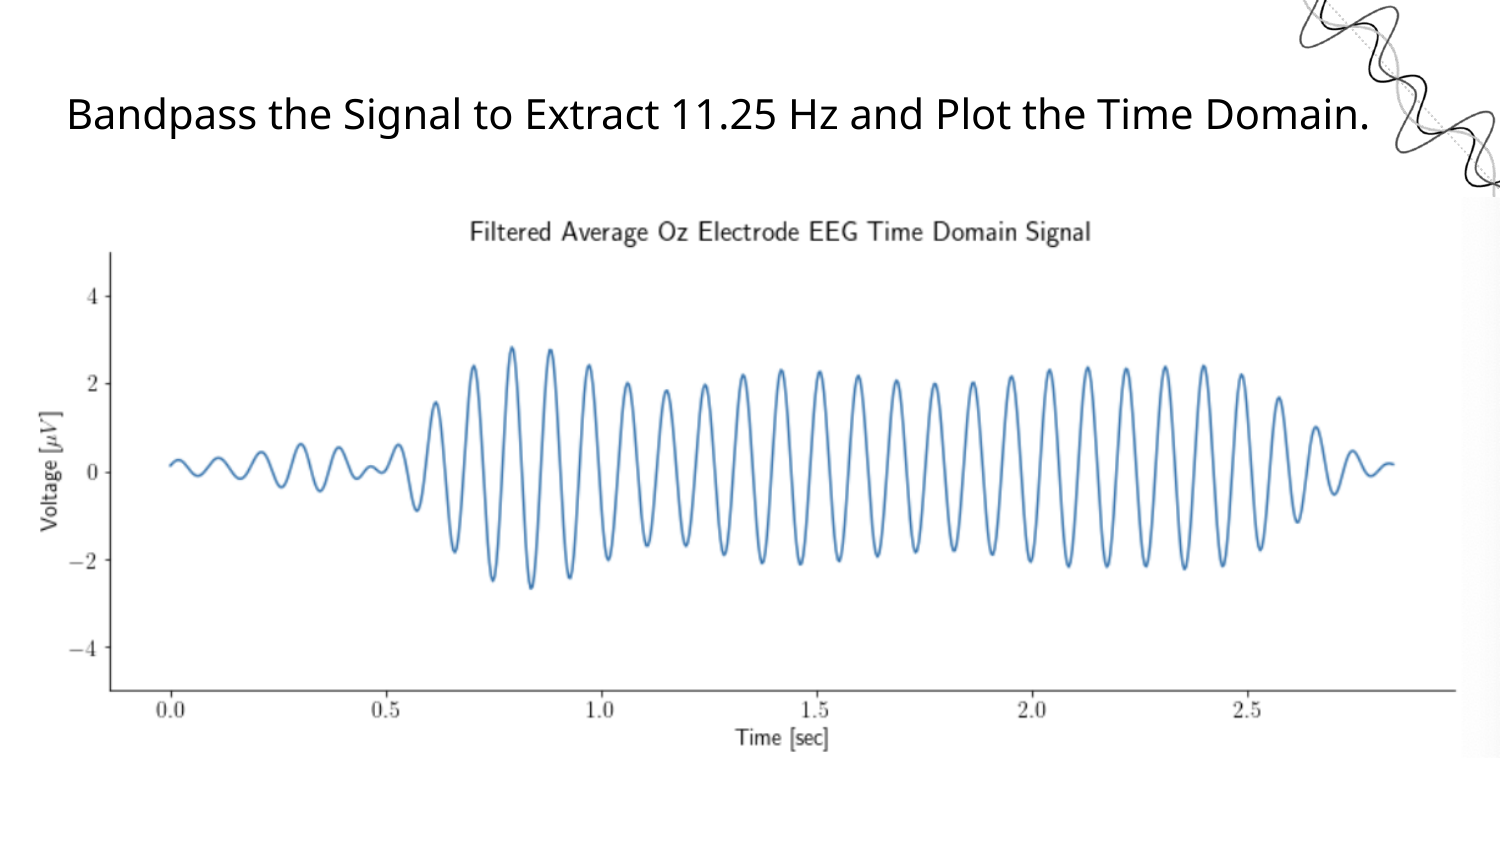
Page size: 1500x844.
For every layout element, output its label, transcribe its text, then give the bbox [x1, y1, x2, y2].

title Bandpass the Signal to Extract 11.25 Hz and Plot the Time Domain. [51, 72, 1449, 167]
picture [0, 0, 1500, 758]
